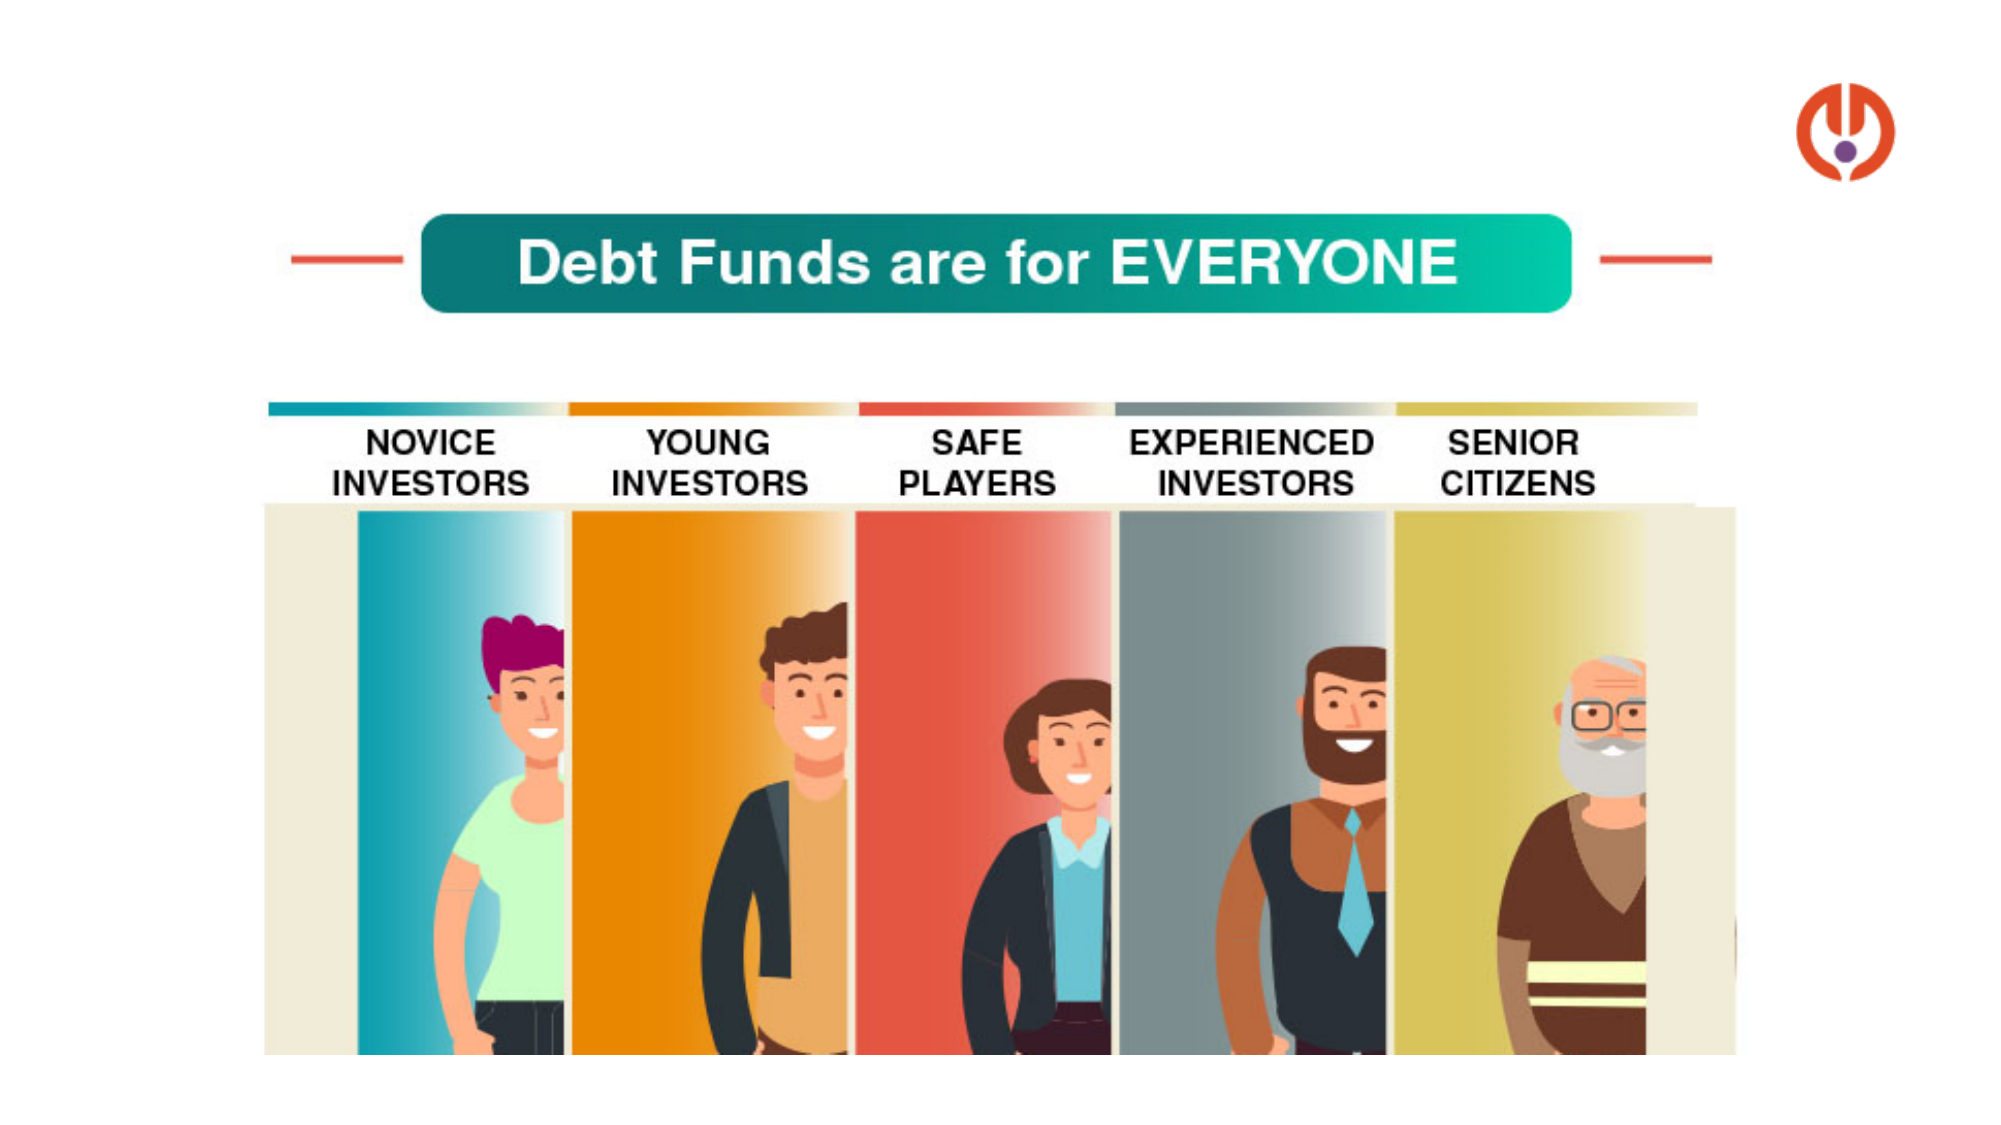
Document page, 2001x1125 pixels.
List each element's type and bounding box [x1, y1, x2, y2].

picture [170, 195, 1789, 1055]
picture [1796, 83, 1901, 182]
